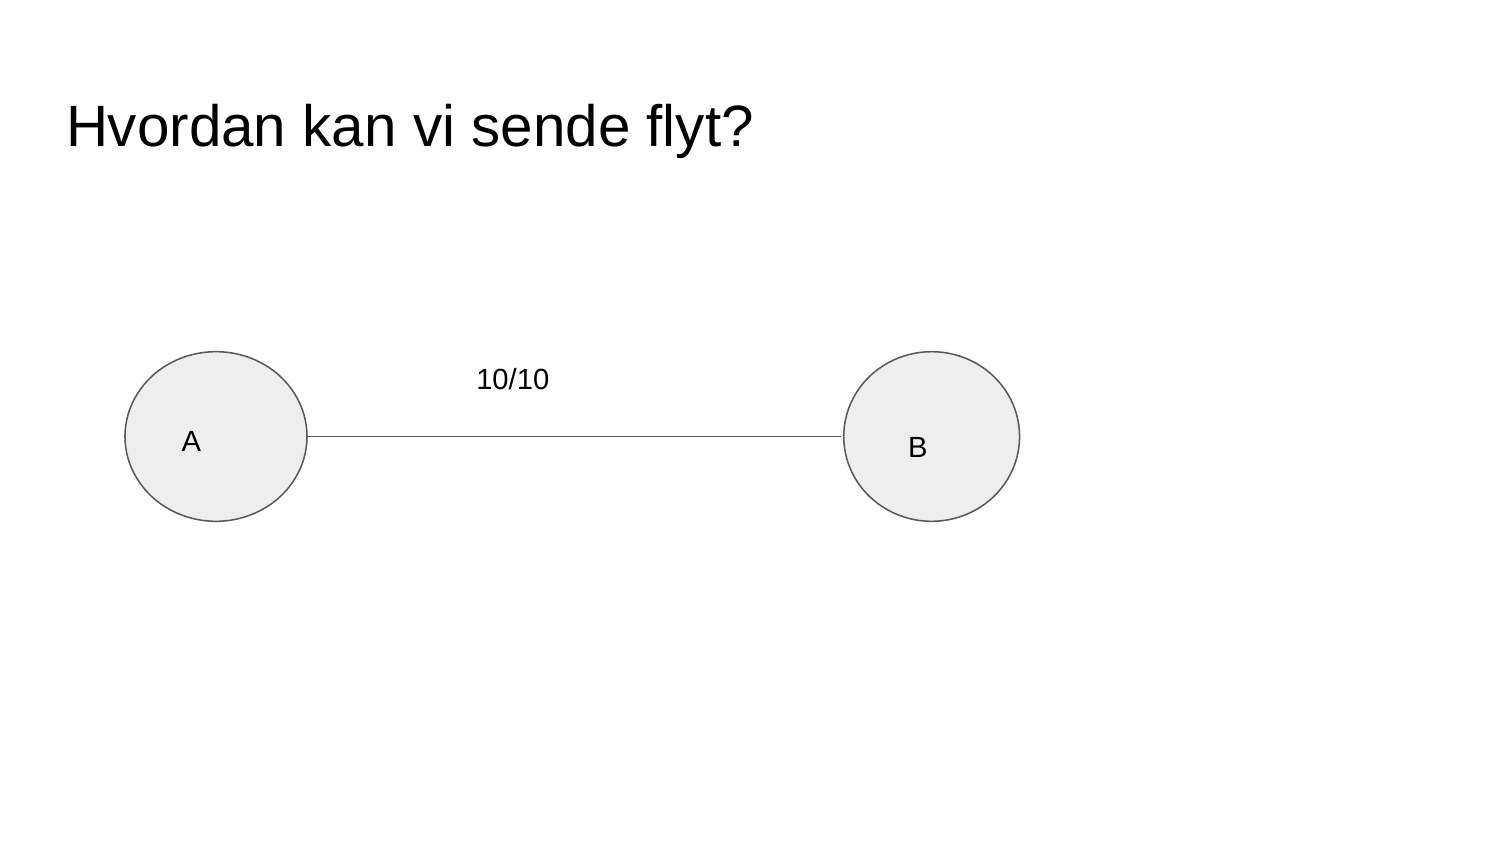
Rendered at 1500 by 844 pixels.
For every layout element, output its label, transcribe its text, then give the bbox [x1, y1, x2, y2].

text_box 10/10 [461, 345, 688, 422]
text_box B [893, 413, 977, 460]
text_box [124, 351, 308, 522]
text_box A [166, 407, 250, 476]
title Hvordan kan vi sende flyt? [51, 72, 1449, 167]
text_box [843, 351, 1020, 522]
